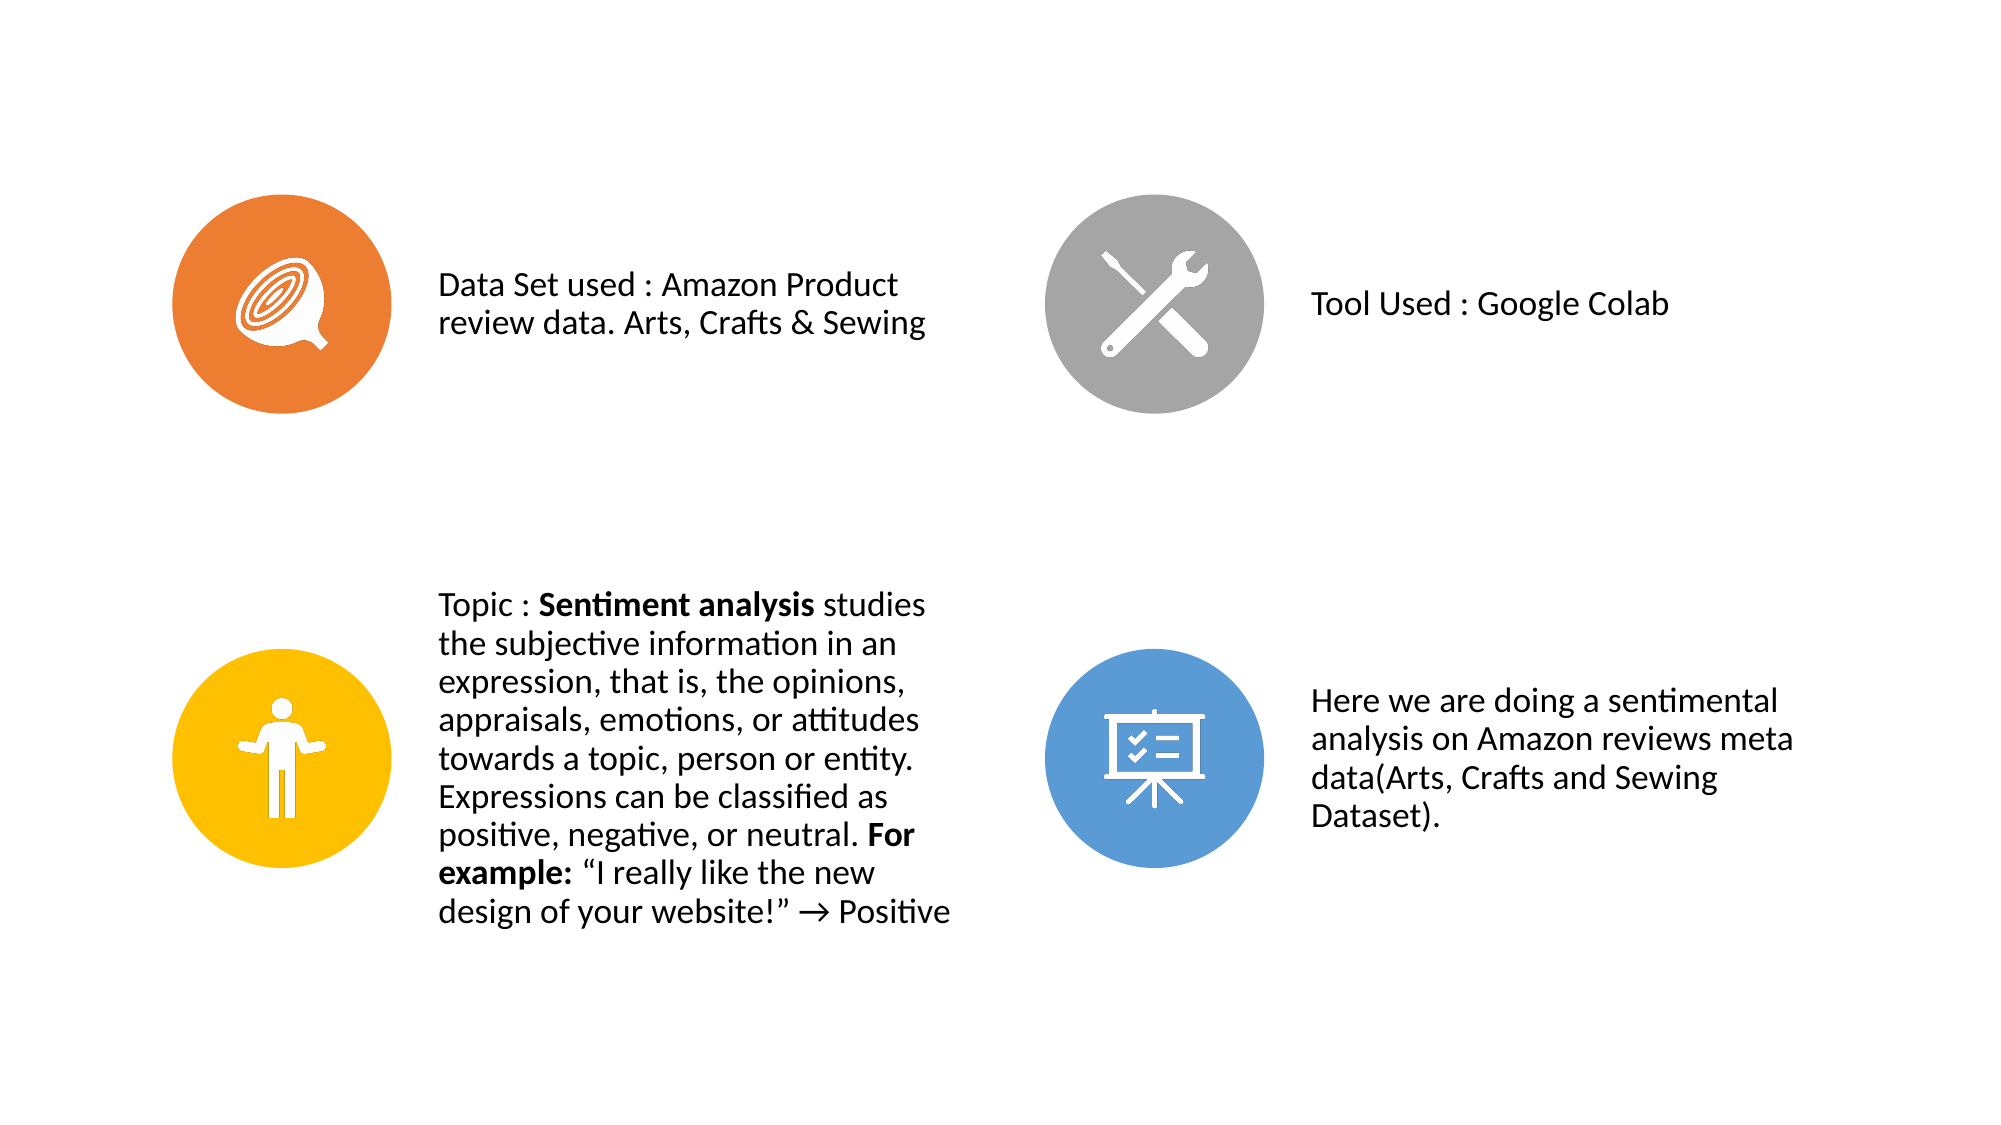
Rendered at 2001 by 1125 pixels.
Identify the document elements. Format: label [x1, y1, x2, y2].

list [137, 70, 1863, 1060]
